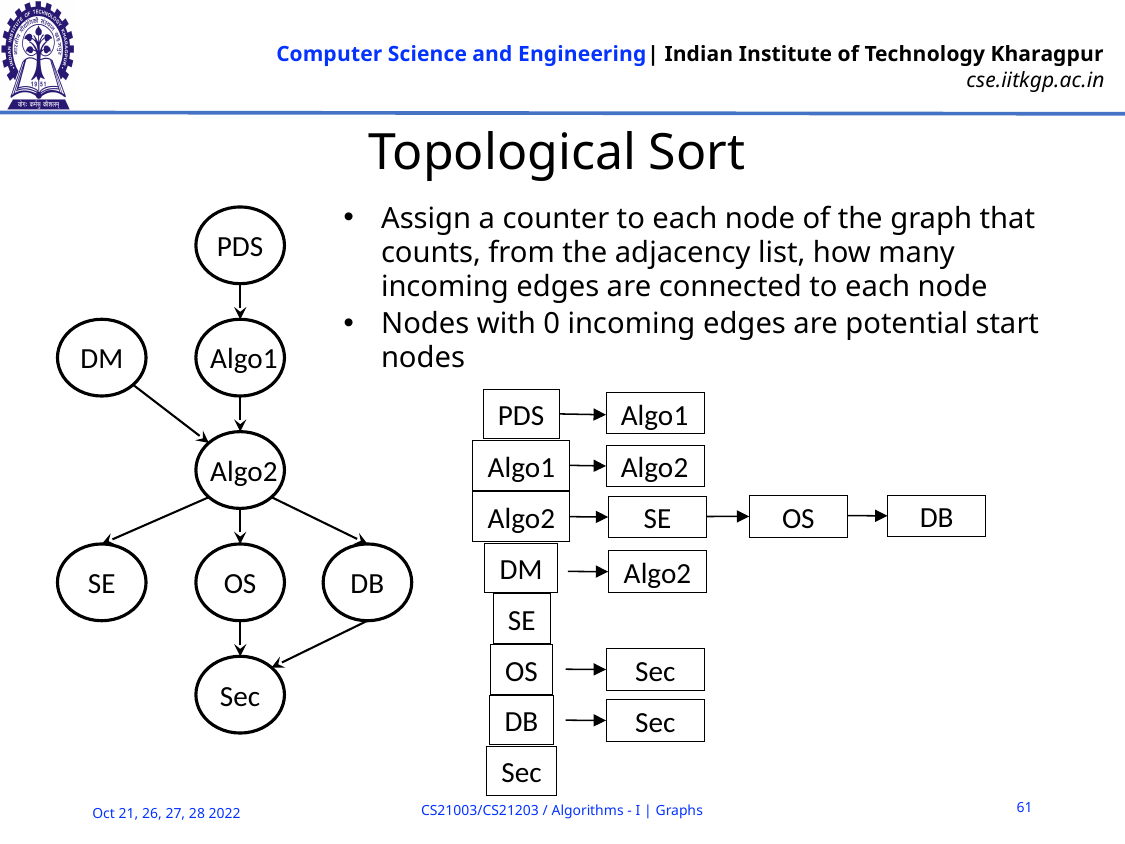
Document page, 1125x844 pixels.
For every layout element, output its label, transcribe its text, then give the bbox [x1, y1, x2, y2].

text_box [57, 206, 412, 734]
footer CS21003/CS21203 / Algorithms - I | Graphs [185, 787, 940, 833]
text_box Assign a counter to each node of the graph that counts, from the adjacency list, how many incoming edges are connected to each node Nodes with 0 incoming edges are potential start nodes [328, 193, 1106, 376]
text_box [476, 389, 986, 797]
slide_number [77, 798, 274, 844]
slide_number 61 [992, 785, 1048, 831]
picture [1, 1, 74, 110]
title Topological Sort [35, 78, 1078, 221]
